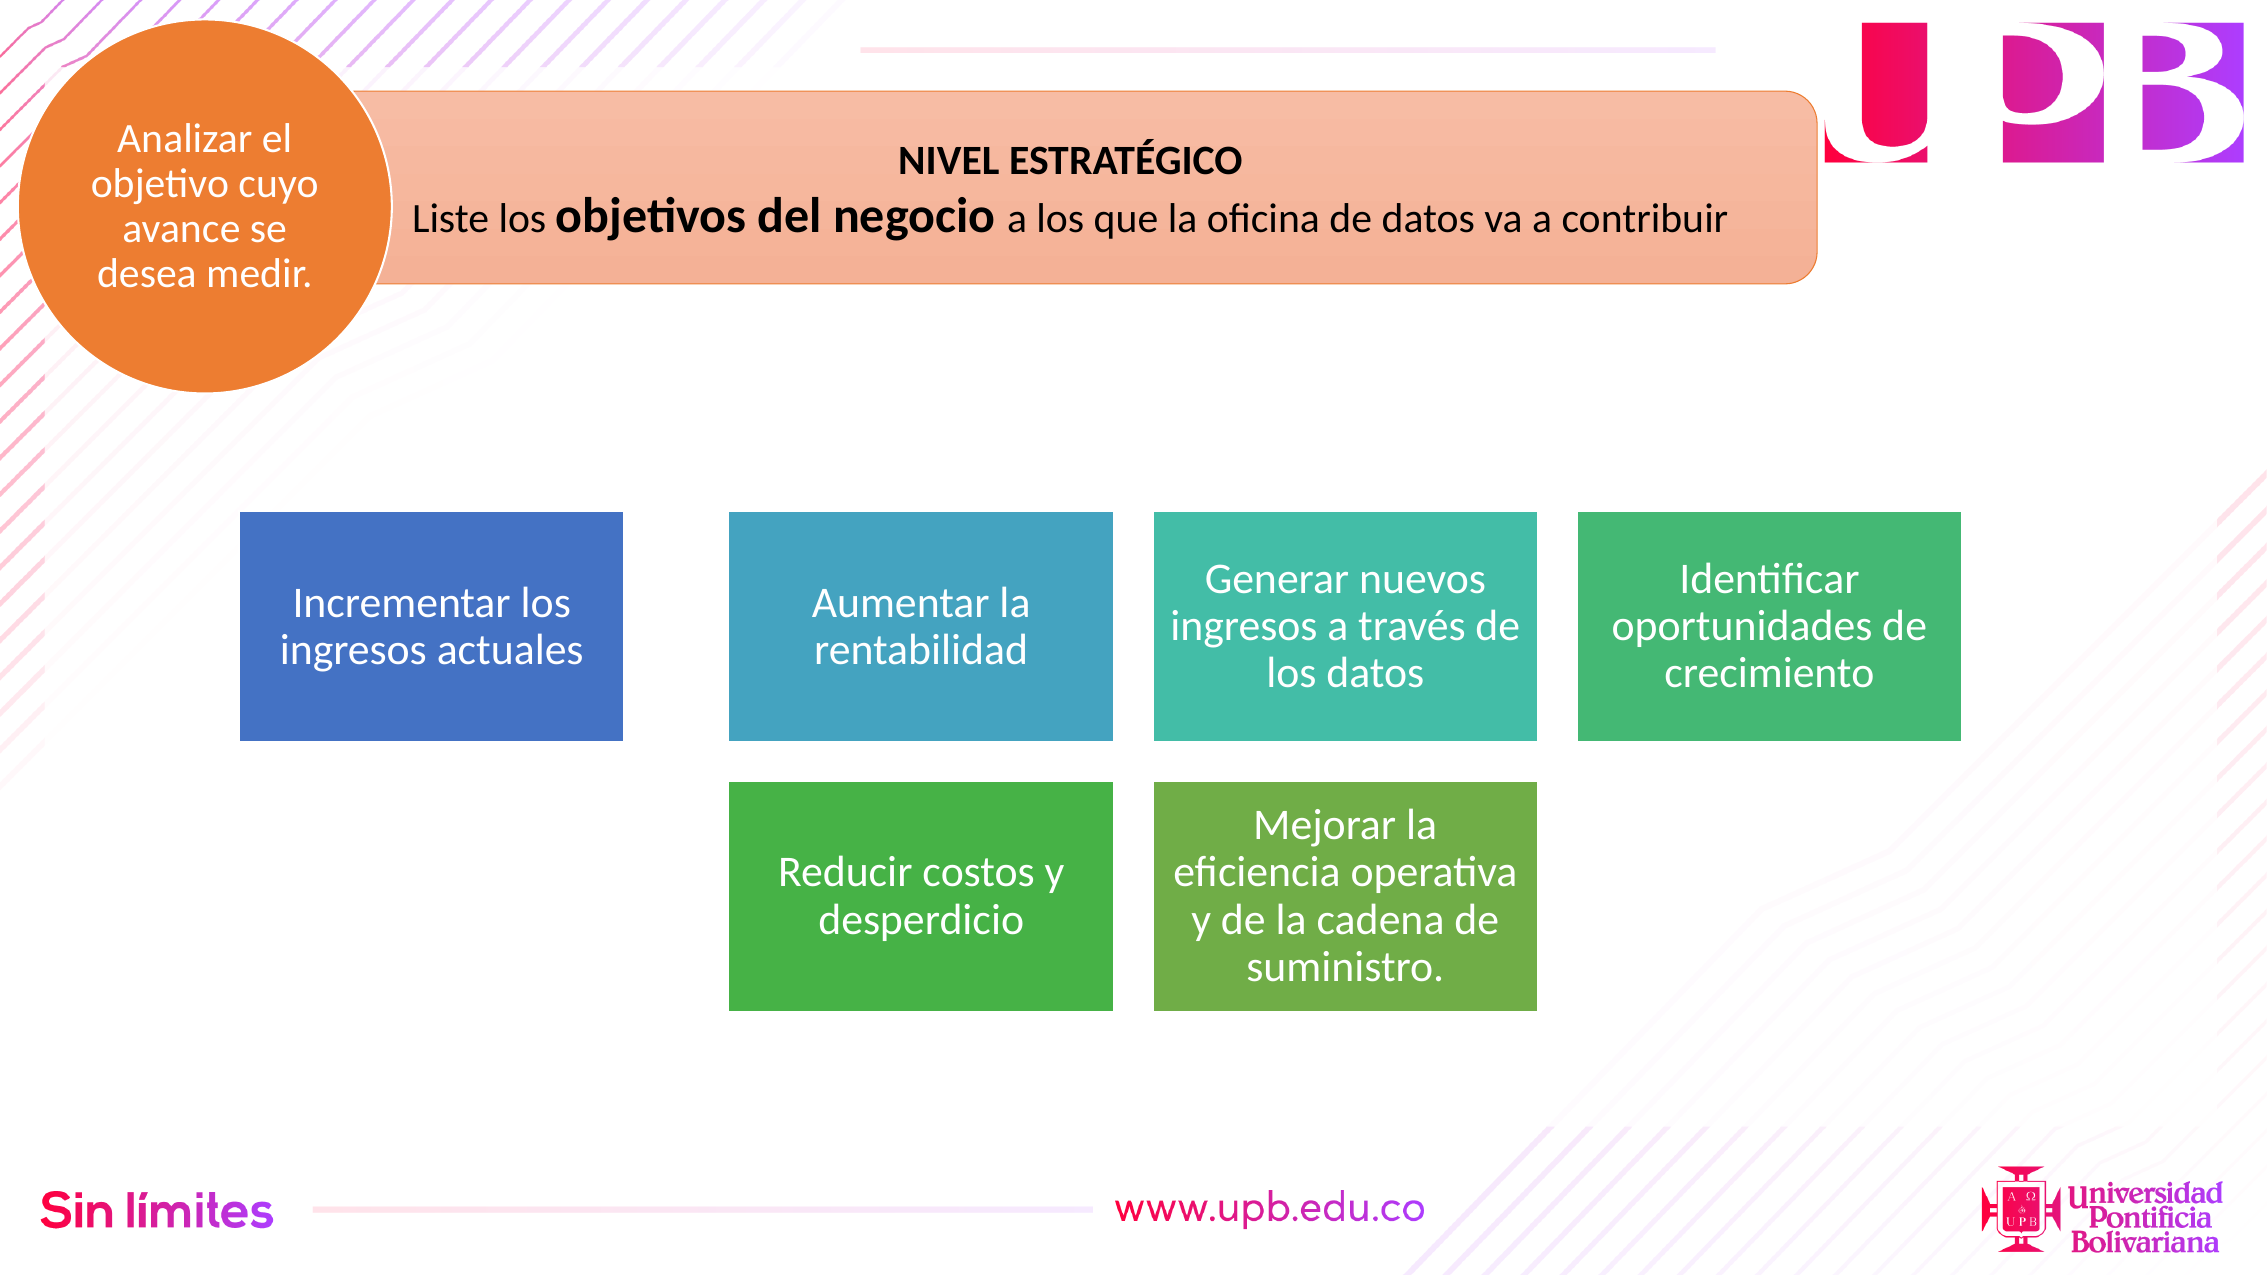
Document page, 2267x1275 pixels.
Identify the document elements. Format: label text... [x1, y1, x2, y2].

text_box NIVEL ESTRATÉGICO Liste los objetivos del negocio a los que la oficina de datos va a contribuir [392, 90, 1818, 285]
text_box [239, 510, 2028, 1012]
picture [0, 0, 2267, 1275]
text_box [17, 19, 392, 394]
